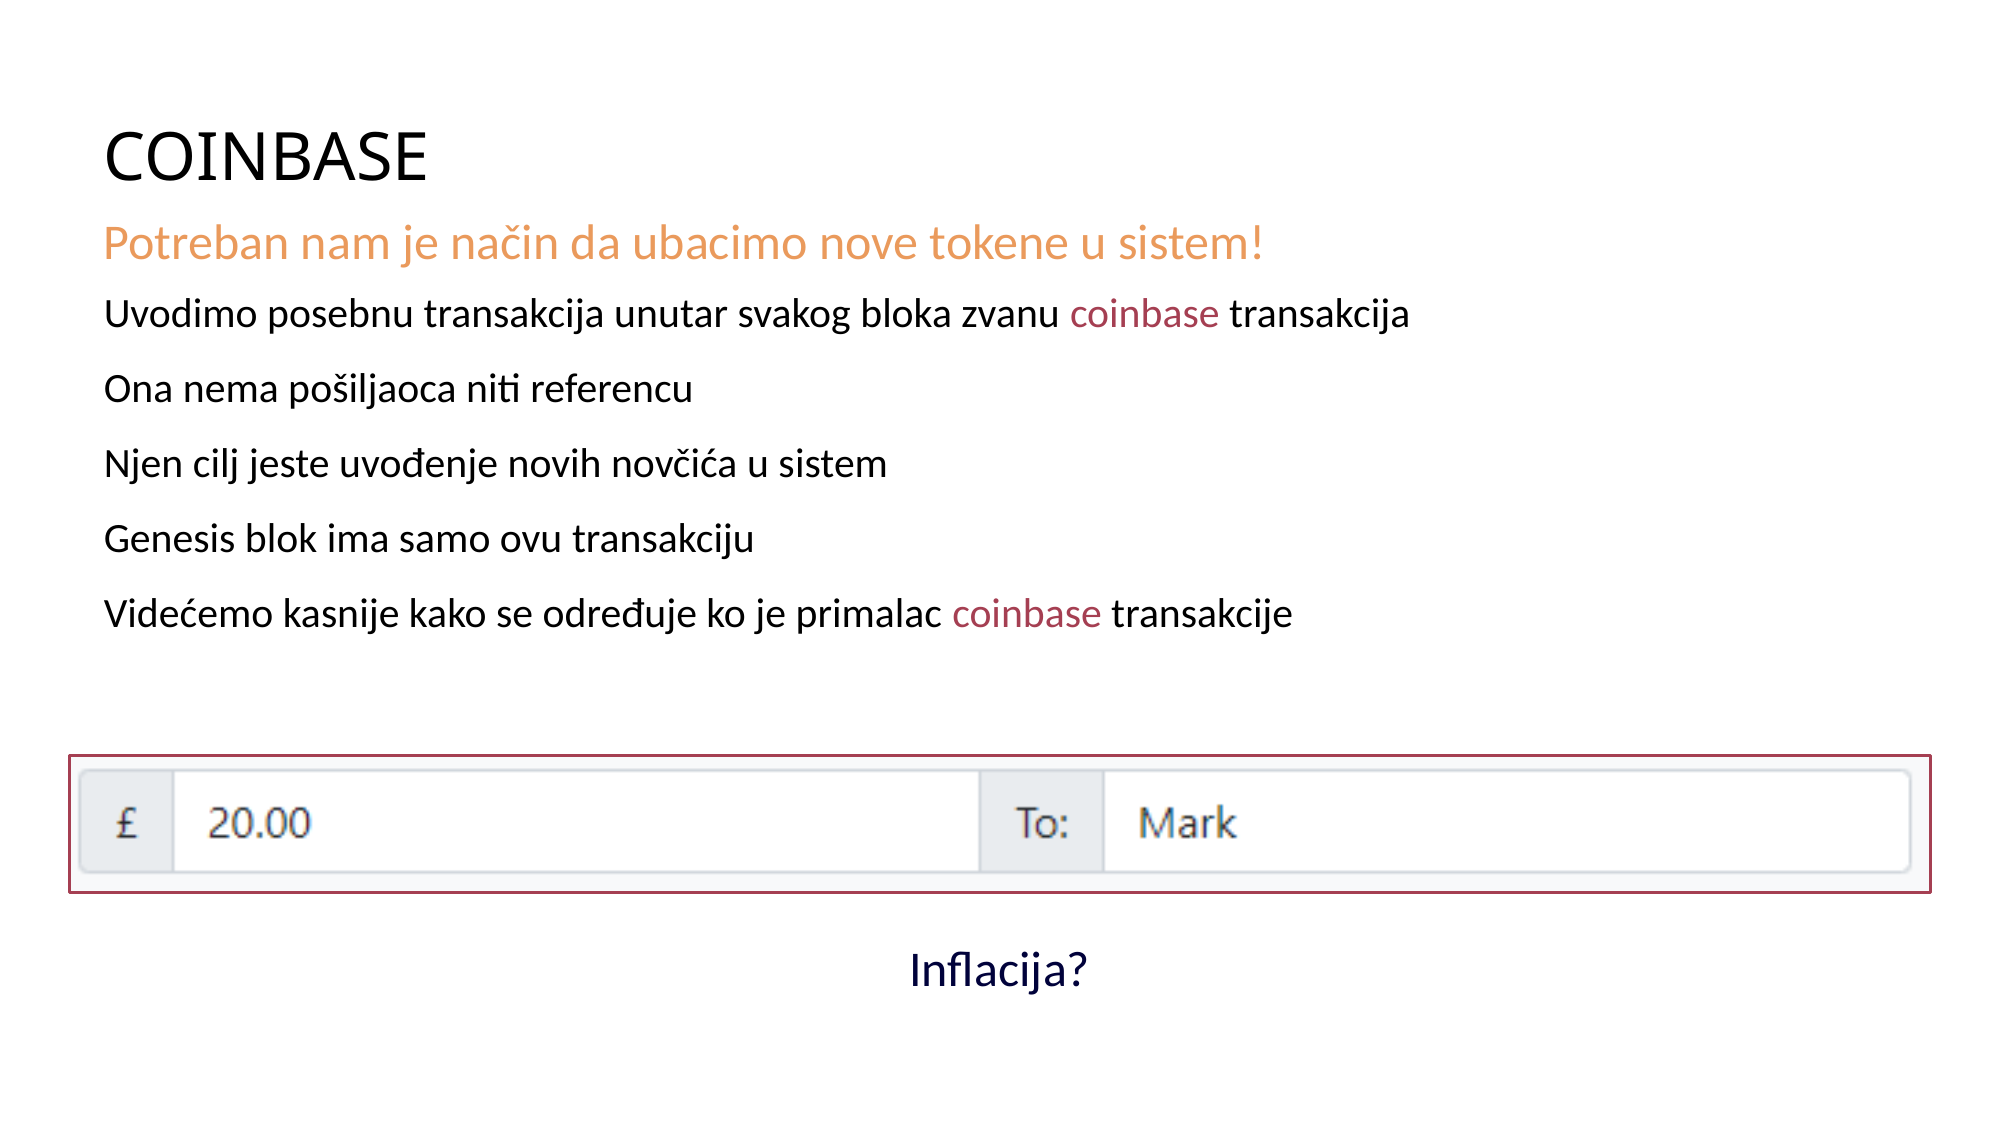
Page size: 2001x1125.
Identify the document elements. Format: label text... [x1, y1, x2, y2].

text_box Uvodimo posebnu transakcija unutar svakog bloka zvanu coinbase transakcija Ona nema pošiljaoca niti referencu Njen cilj jeste uvođenje novih novčića u sistem Genesis blok ima samo ovu transakciju Videćemo kasnije kako se određuje ko je primalac coinbase transakcije [88, 278, 1909, 643]
text_box COINBASE [88, 106, 1186, 202]
text_box Inflacija? [887, 929, 1113, 1005]
text_box Potreban nam je način da ubacimo nove tokene u sistem! [88, 202, 1288, 277]
picture [71, 756, 1929, 892]
